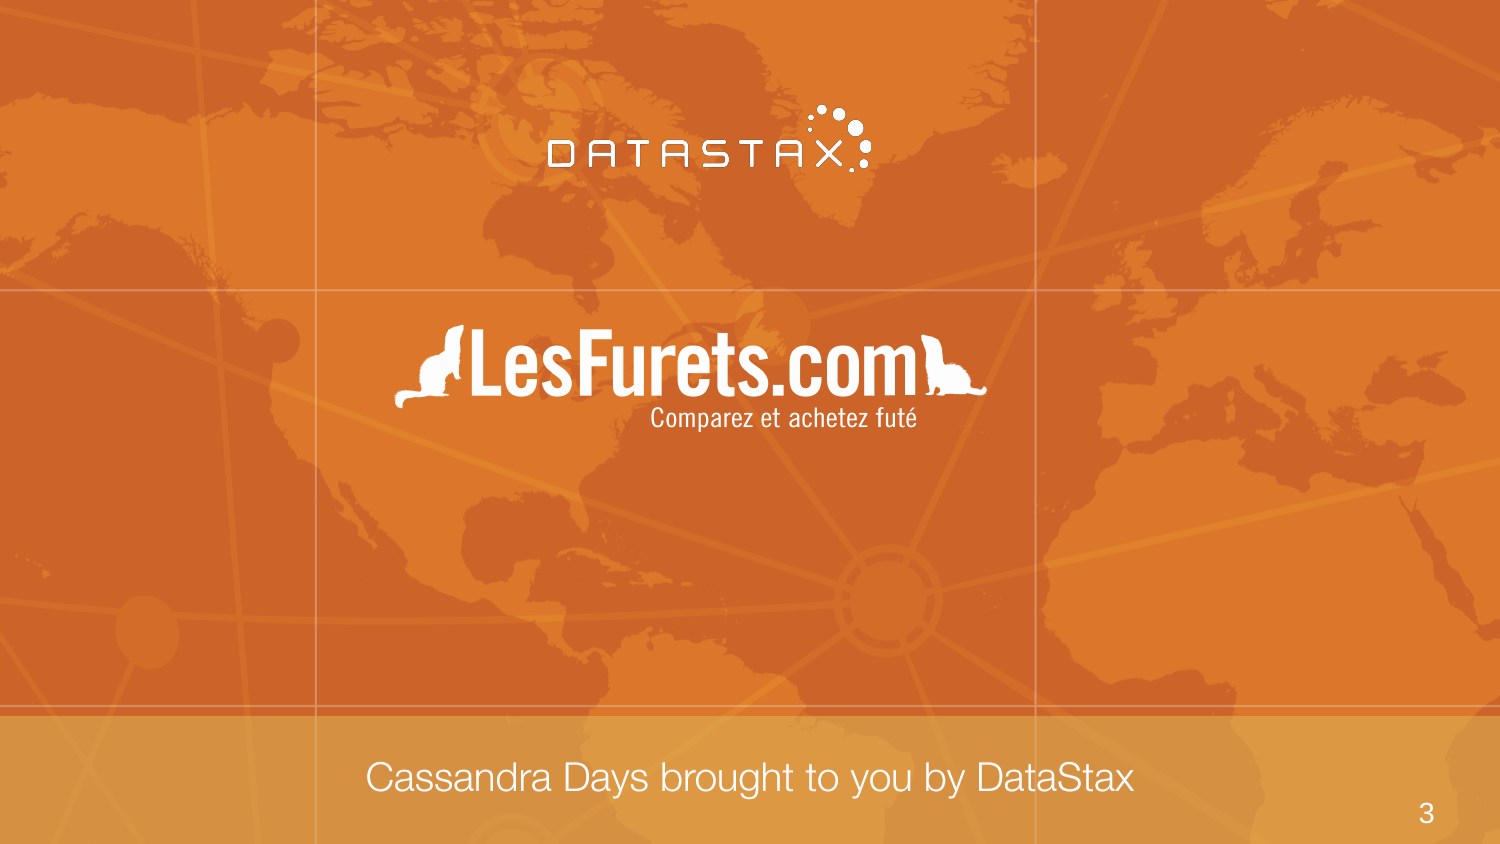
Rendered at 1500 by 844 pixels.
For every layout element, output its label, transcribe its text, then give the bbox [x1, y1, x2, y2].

slide_number ‹#› [1403, 779, 1494, 844]
picture [0, 0, 1500, 844]
